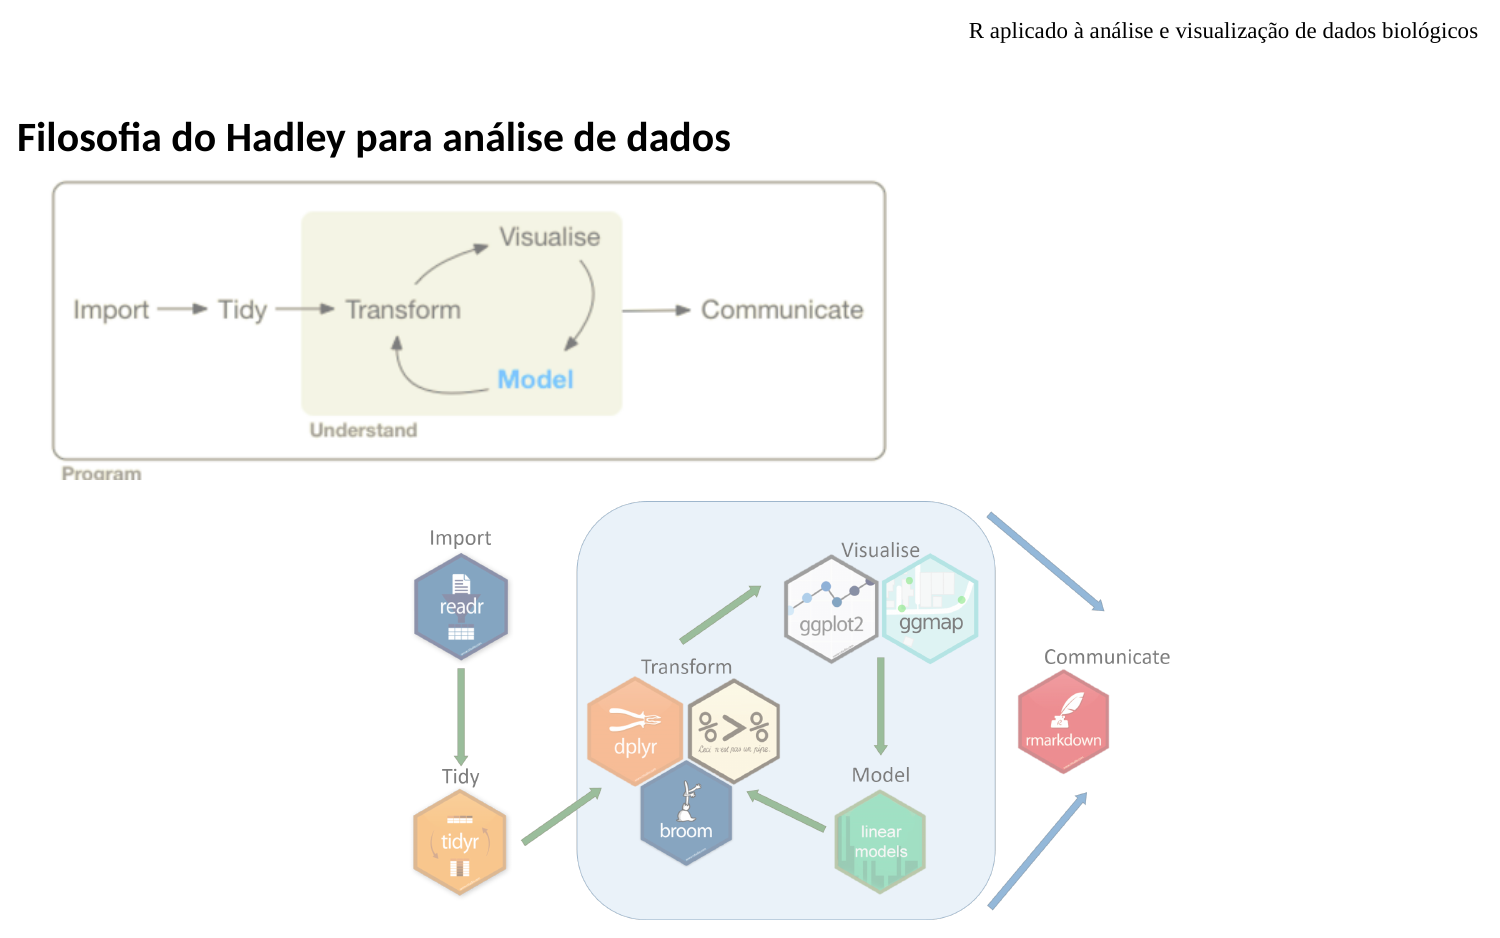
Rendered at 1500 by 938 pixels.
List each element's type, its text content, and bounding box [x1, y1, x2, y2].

picture [409, 500, 1185, 920]
picture [29, 175, 901, 481]
text_box Filosofia do Hadley para análise de dados [2, 102, 1065, 180]
text_box R aplicado à análise e visualização de dados biológicos [608, 8, 1494, 51]
